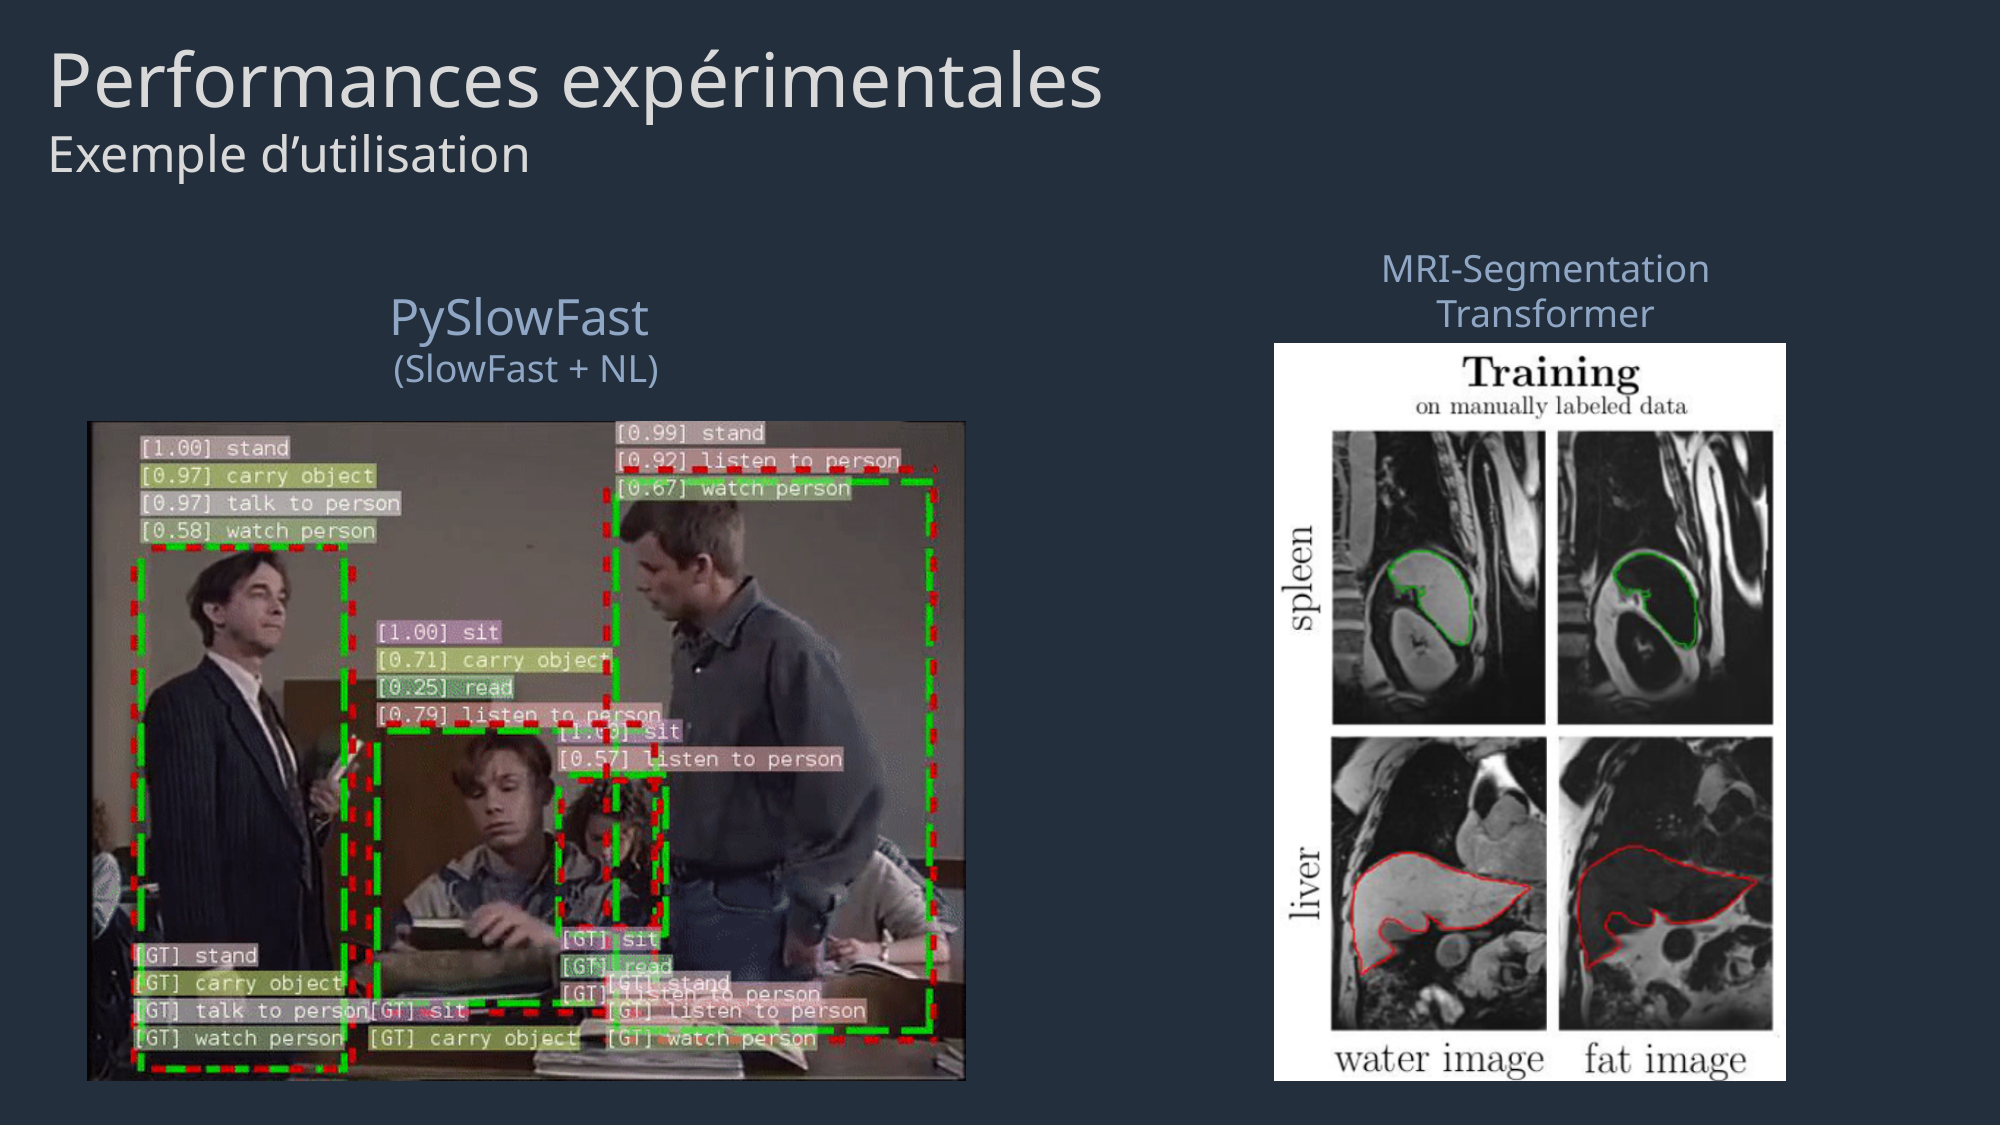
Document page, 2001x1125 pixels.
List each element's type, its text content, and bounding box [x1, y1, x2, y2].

text_box Performances expérimentales Exemple d’utilisation [32, 25, 1458, 236]
picture [87, 421, 966, 1081]
text_box MRI-Segmentation Transformer [1306, 237, 1786, 343]
text_box PySlowFast (SlowFast + NL) [213, 277, 840, 398]
picture [1274, 343, 1786, 1081]
